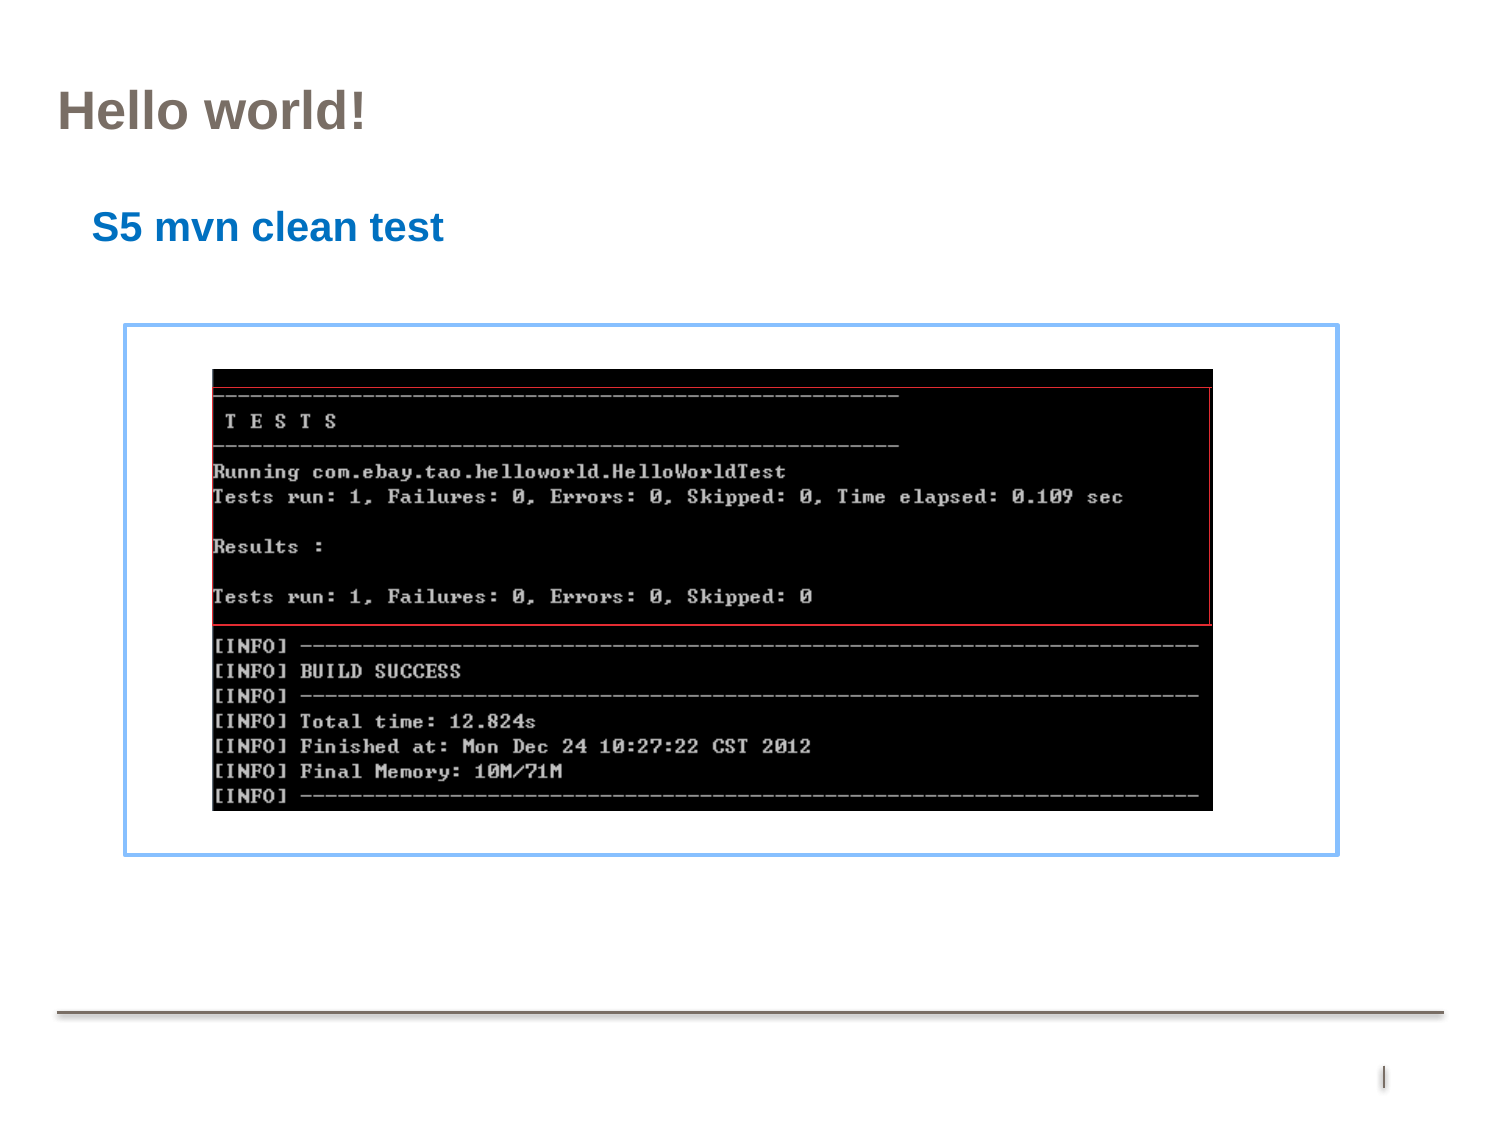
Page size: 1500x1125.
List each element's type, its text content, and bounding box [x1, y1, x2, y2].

text_box S5 mvn clean test [76, 192, 665, 257]
picture [213, 388, 1209, 624]
picture [212, 369, 1213, 387]
text_box [123, 323, 1340, 857]
title Hello world! [56, 75, 1444, 228]
picture [212, 626, 1213, 811]
